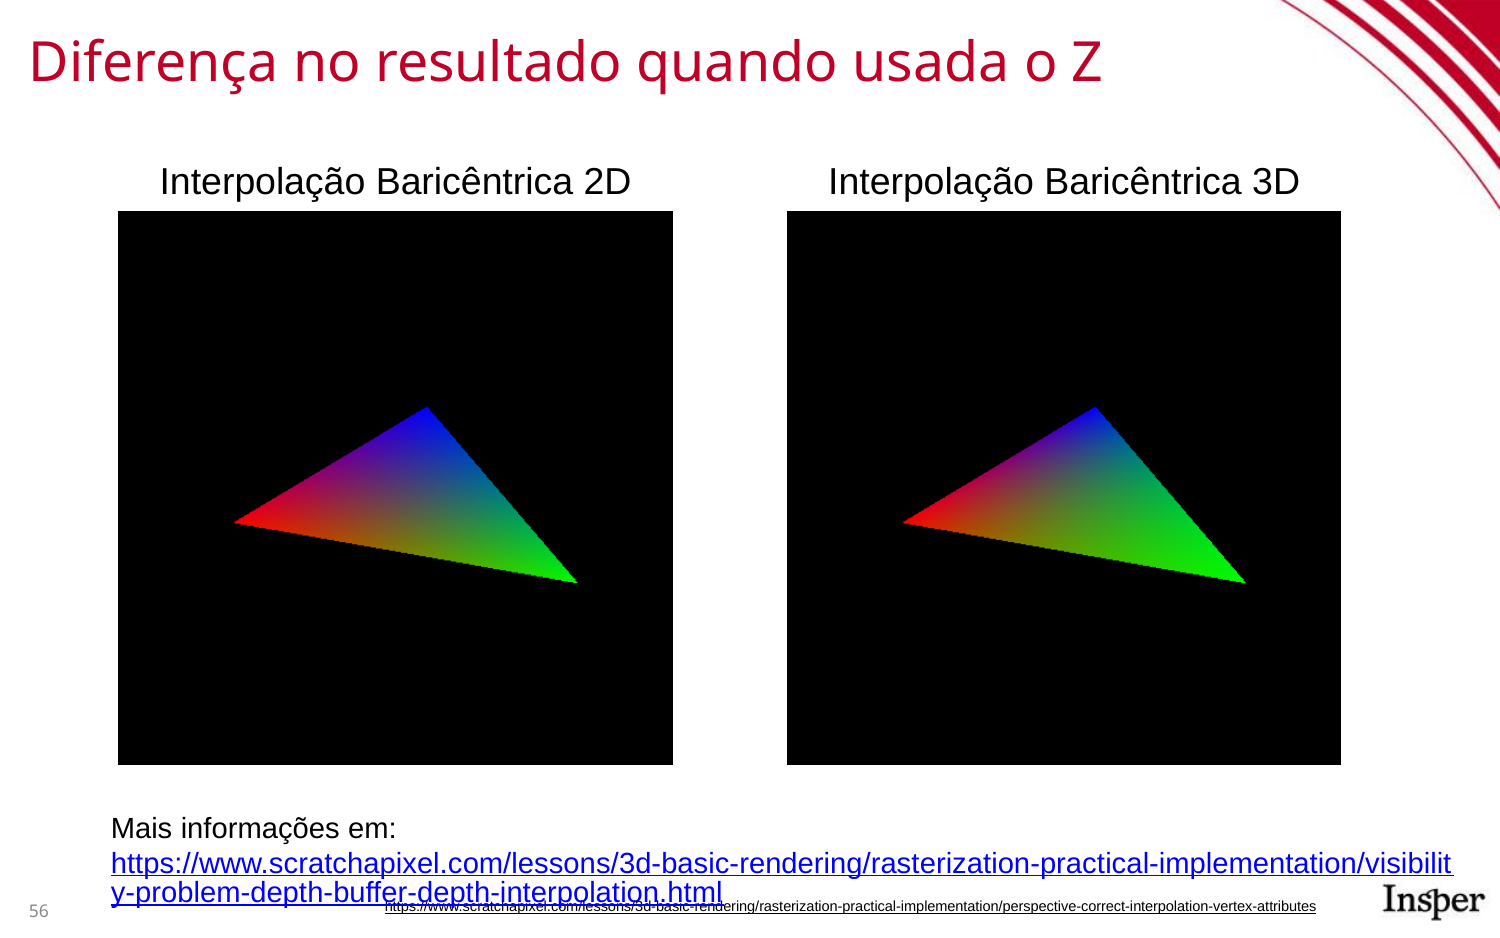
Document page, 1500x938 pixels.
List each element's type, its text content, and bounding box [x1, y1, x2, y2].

text_box Interpolação Baricêntrica 2D [118, 142, 673, 211]
title Diferença no resultado quando usada o Z [13, 18, 1397, 104]
picture [118, 0, 1500, 938]
text_box Mais informações em: https://www.scratchapixel.com/lessons/3d-basic-rendering/rasterization-practical-implementation/visibility-problem-depth-buffer-depth-interpolation.html [96, 801, 1479, 922]
slide_number 56 [0, 887, 78, 938]
text_box Interpolação Baricêntrica 3D [787, 142, 1341, 210]
